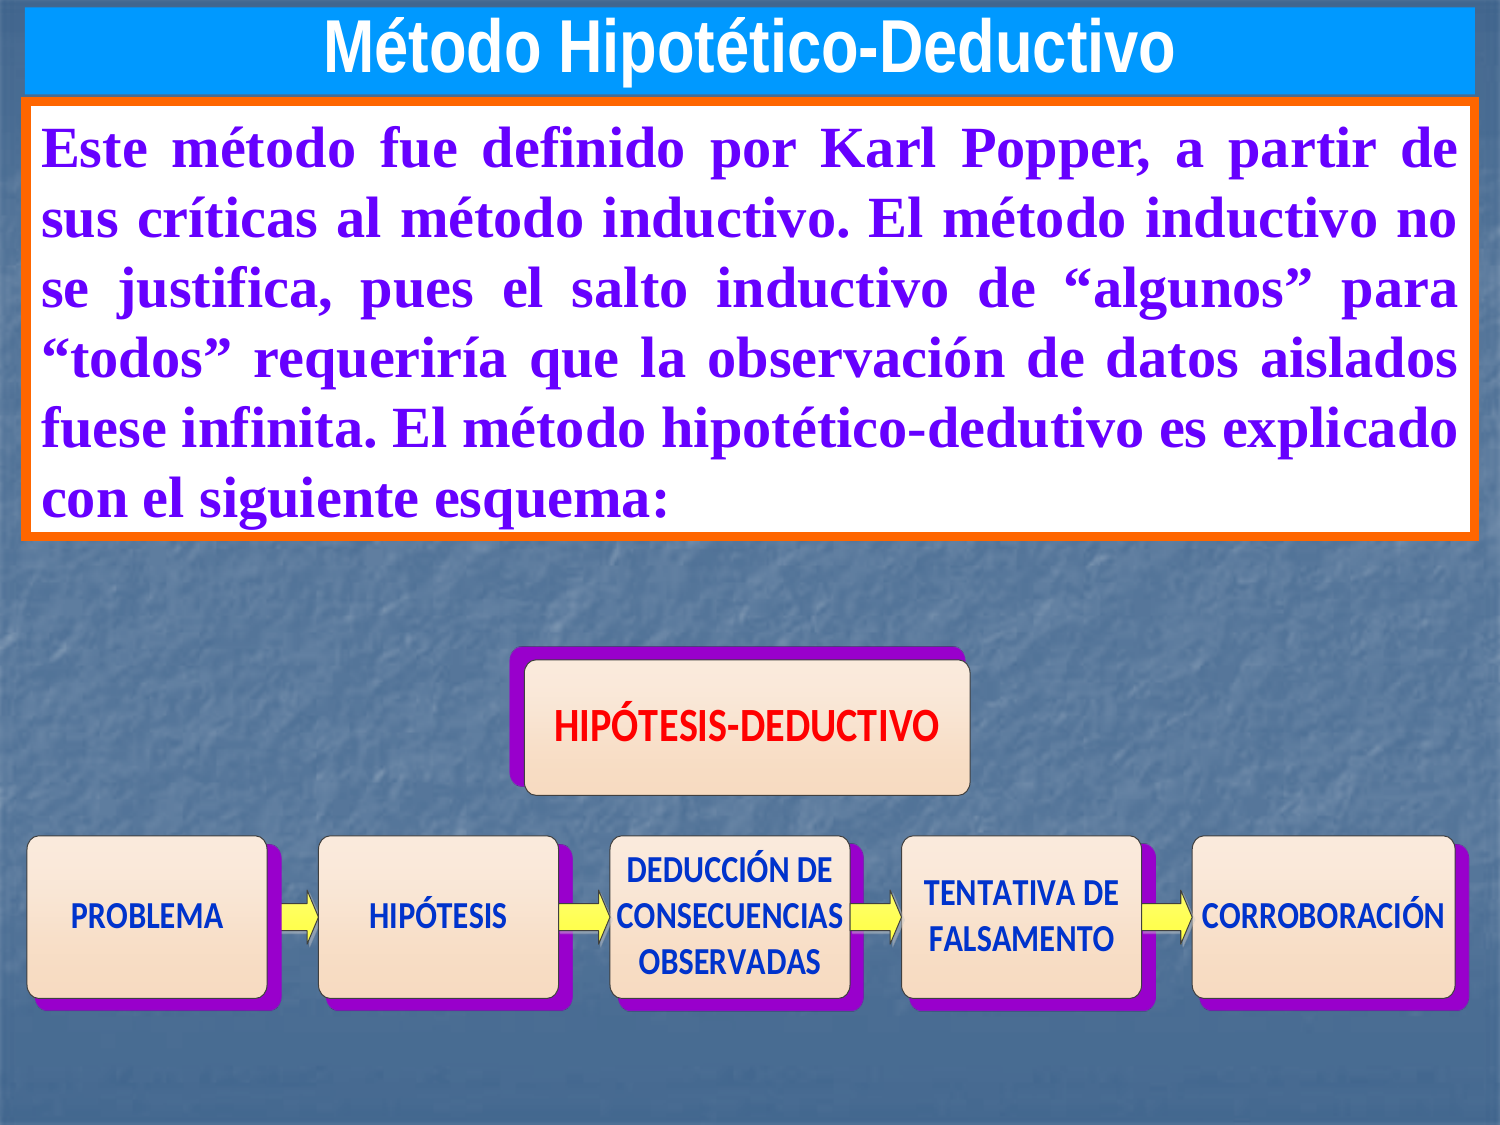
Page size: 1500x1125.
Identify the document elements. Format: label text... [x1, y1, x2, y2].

text_box Método Hipotético-Deductivo [24, 7, 1475, 95]
text_box Este método fue definido por Karl Popper, a partir de sus críticas al método inductivo. El método inductivo no se justifica, pues el salto inductivo de “algunos” para “todos” requeriría que la observación de datos aislados fuese infinita. El método hipotético-dedutivo es explicado con el siguiente esquema: [25, 101, 1475, 537]
picture [24, 611, 1476, 1063]
